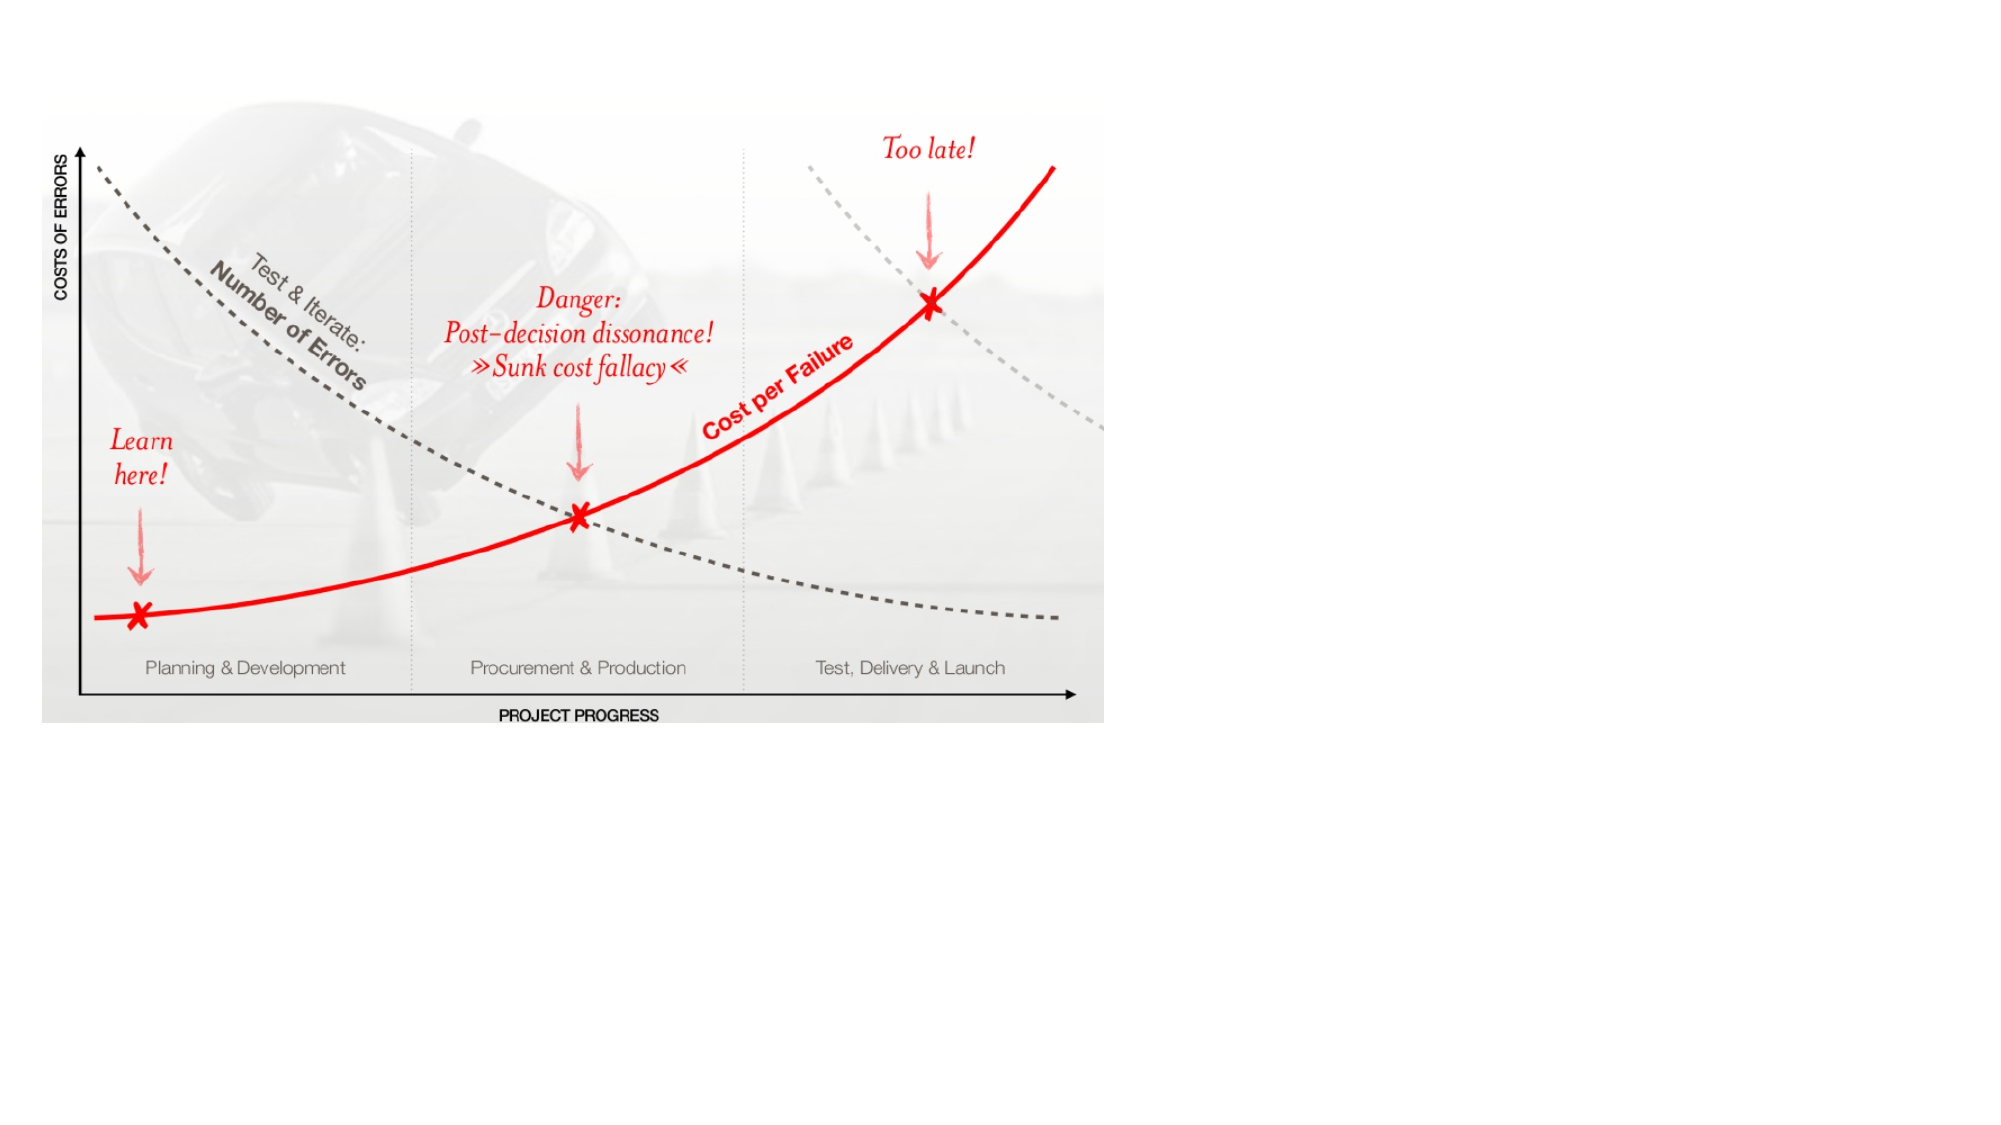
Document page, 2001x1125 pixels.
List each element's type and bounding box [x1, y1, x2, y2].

picture [42, 98, 1104, 723]
